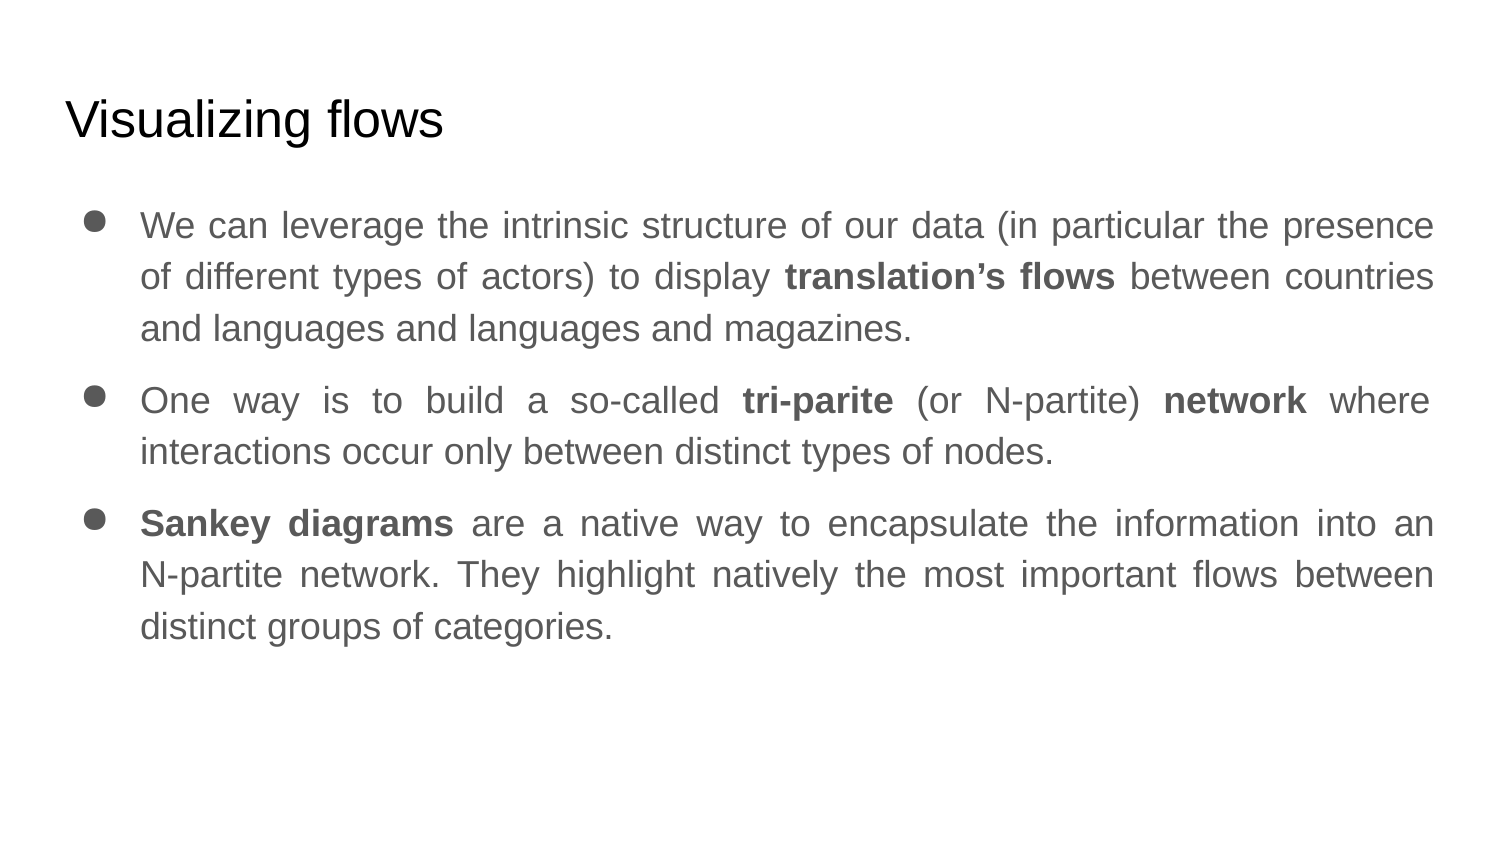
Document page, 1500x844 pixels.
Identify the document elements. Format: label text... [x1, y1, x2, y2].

text_box We can leverage the intrinsic structure of our data (in particular the presence of different types of actors) to display translation’s flows between countries and languages and languages and magazines. One way is to build a so-called tri-parite (or N-partite) network where interactions occur only between distinct types of nodes. Sankey diagrams are a native way to encapsulate the information into an N-partite network. They highlight natively the most important flows between distinct groups of categories. [77, 192, 1436, 647]
title Visualizing flows [63, 82, 452, 227]
